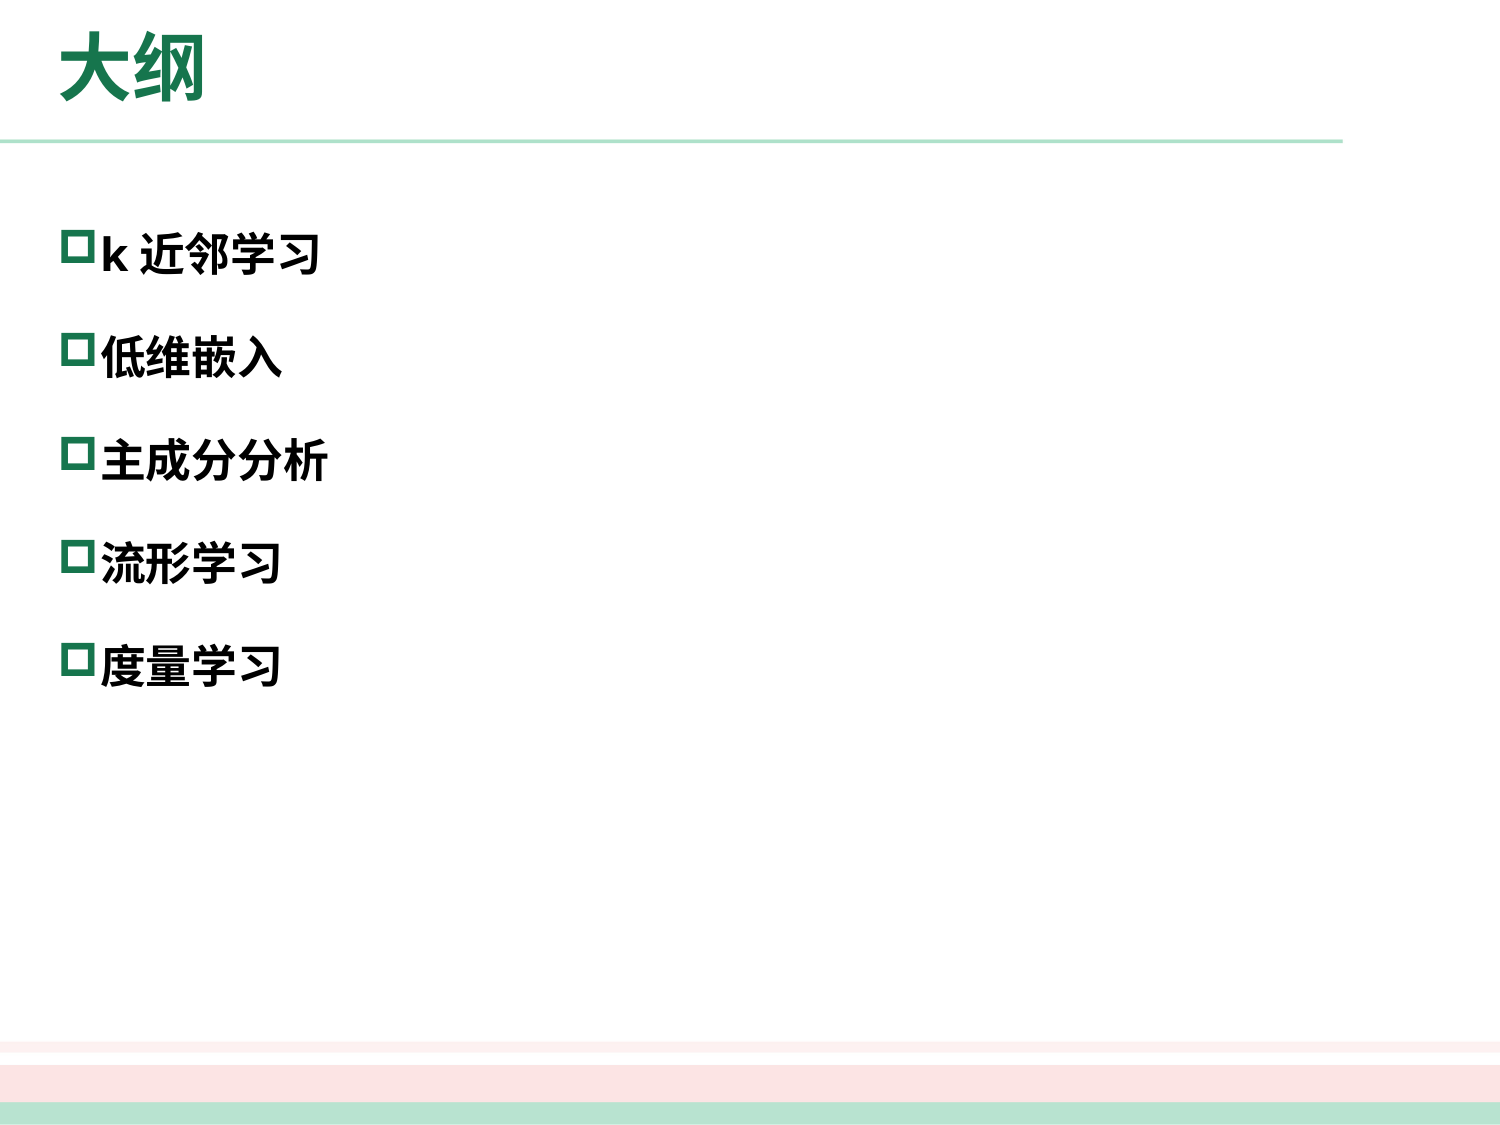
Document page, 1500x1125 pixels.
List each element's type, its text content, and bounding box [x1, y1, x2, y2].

list k近邻学习 低维嵌入 主成分分析 流形学习 度量学习 [42, 190, 1457, 999]
title 大纲 [42, 7, 1337, 135]
picture [0, 0, 1500, 1125]
